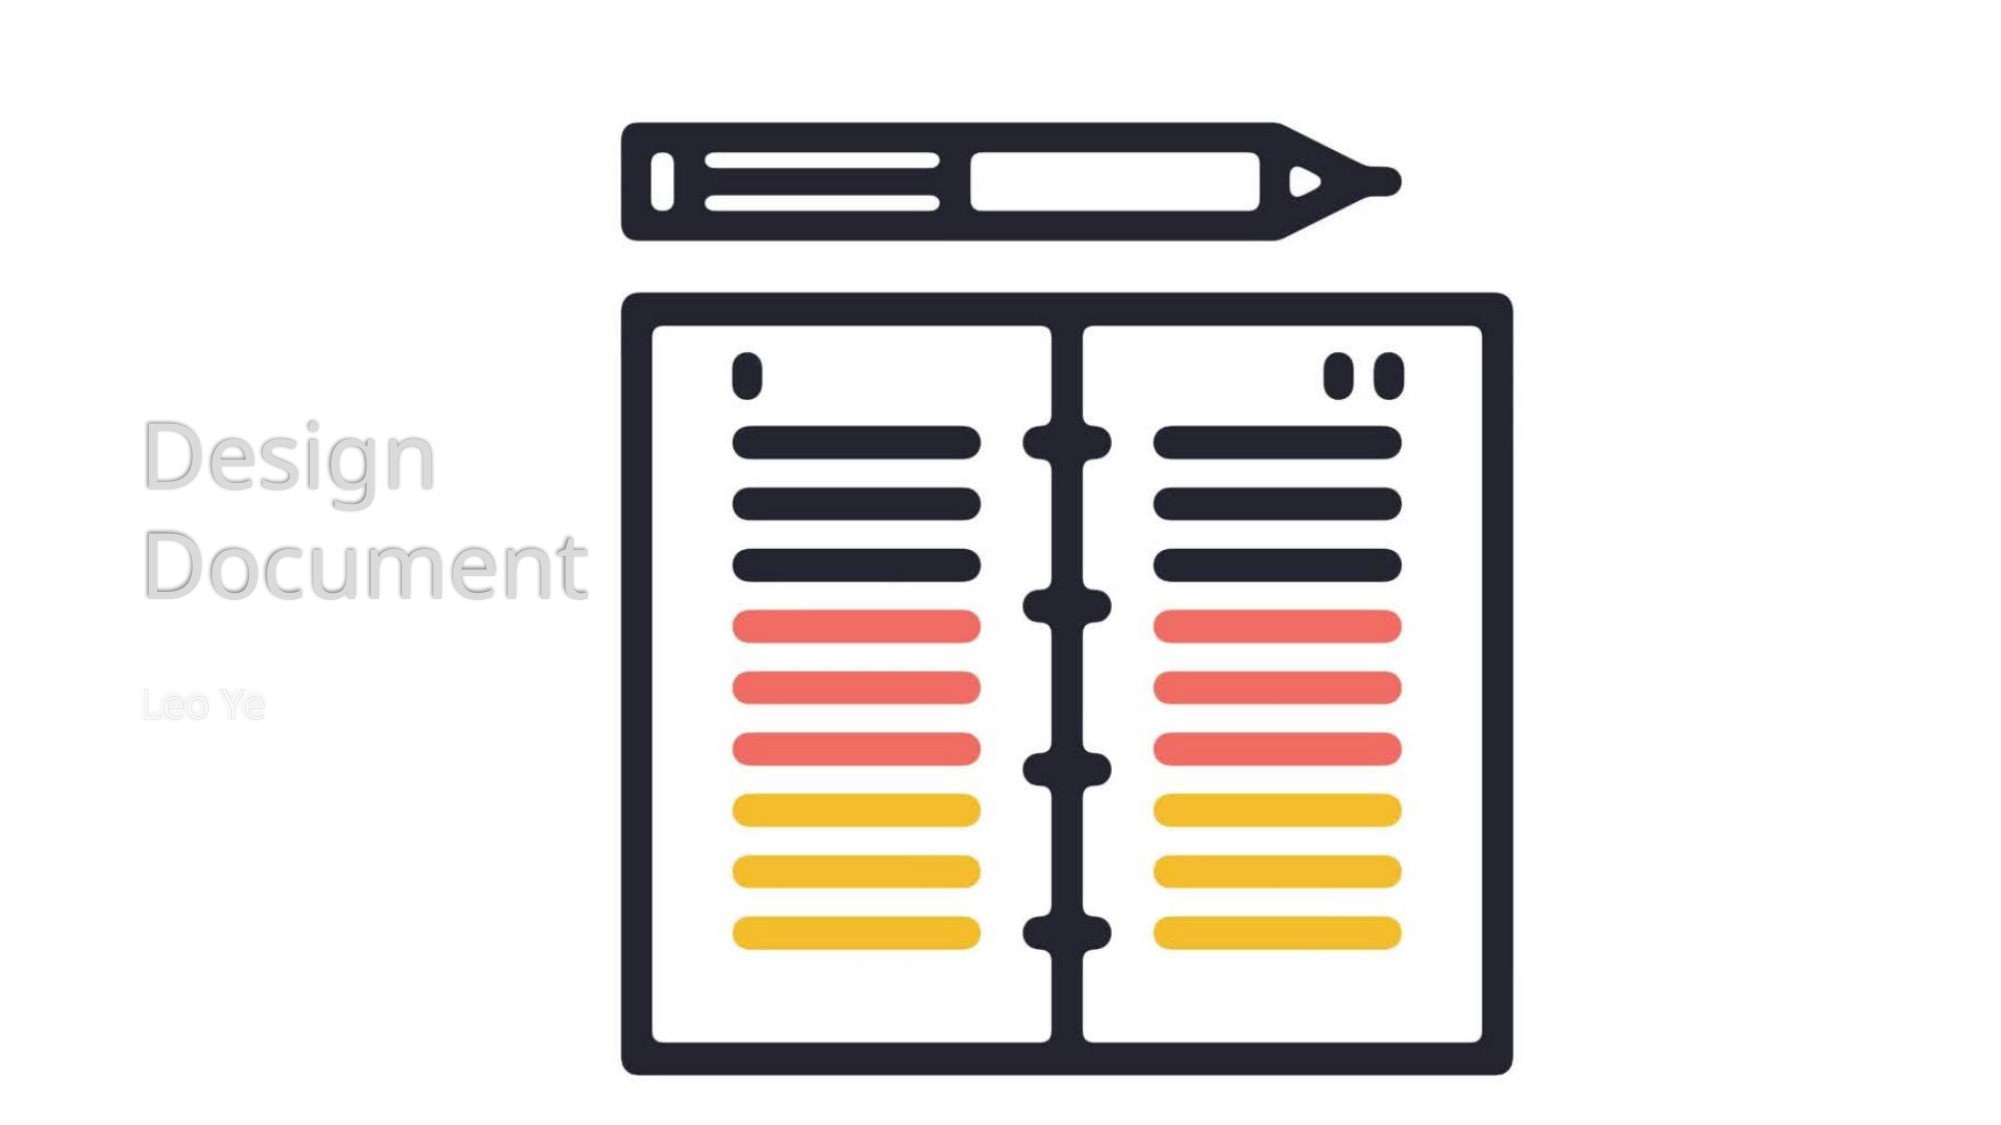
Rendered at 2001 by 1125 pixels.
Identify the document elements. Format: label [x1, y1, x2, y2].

text_box [0, 0, 2000, 1125]
